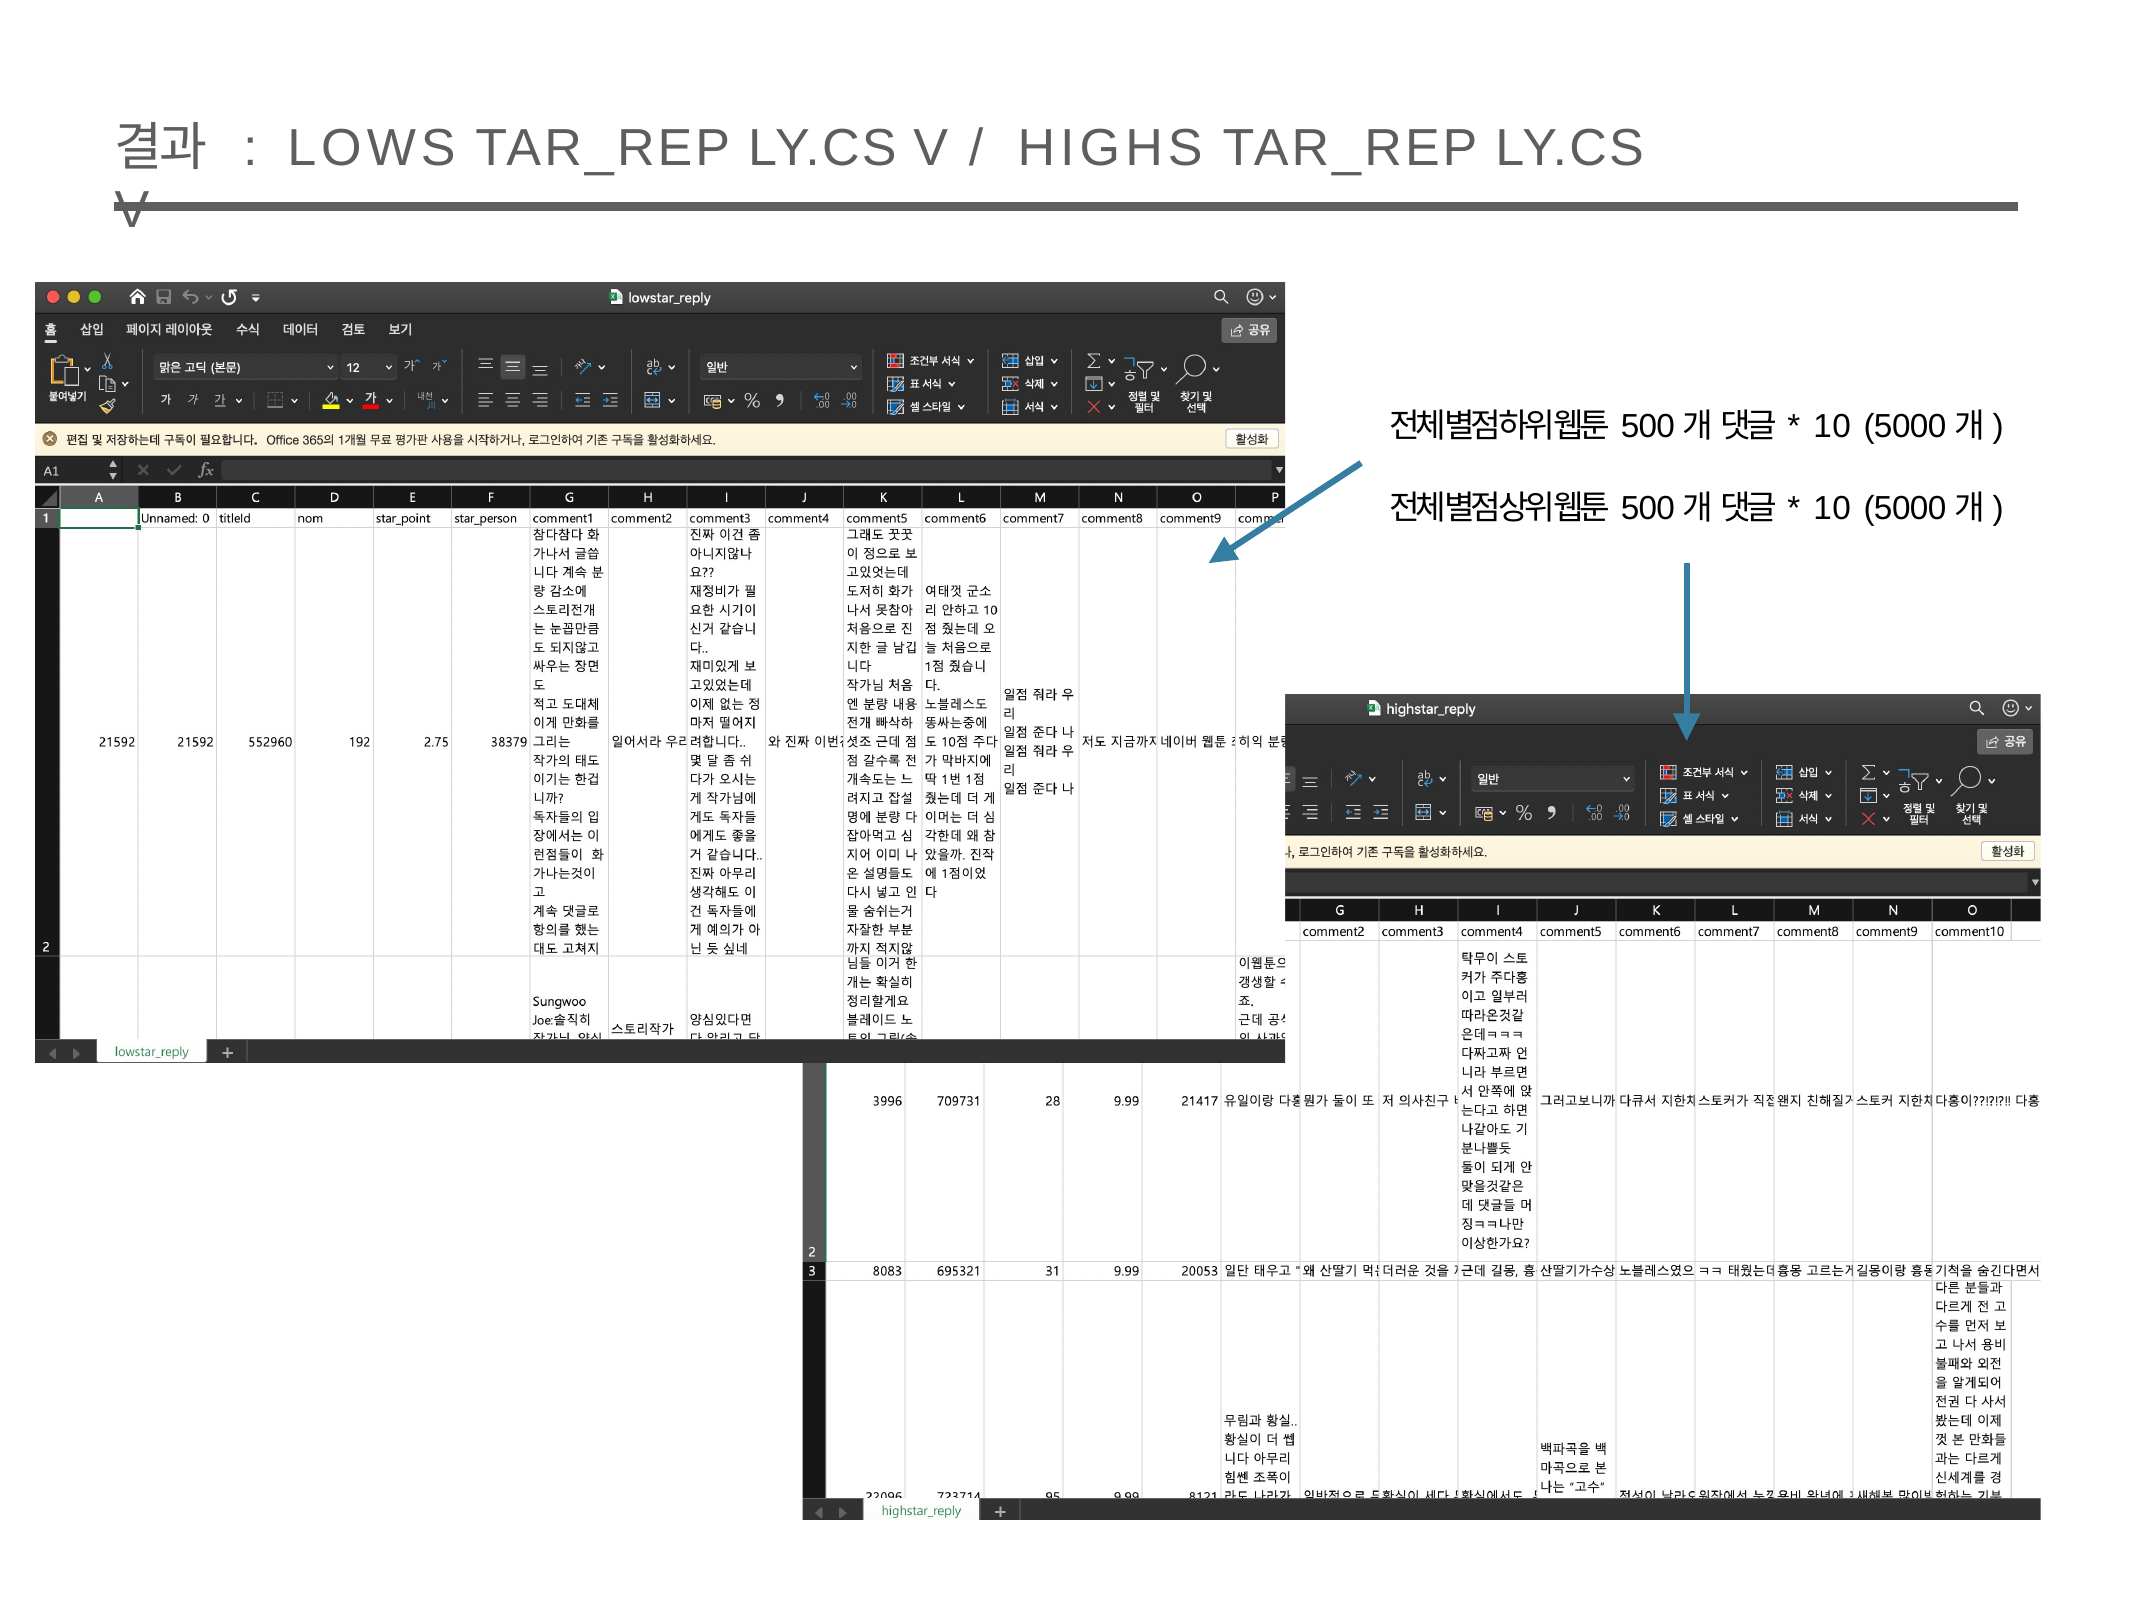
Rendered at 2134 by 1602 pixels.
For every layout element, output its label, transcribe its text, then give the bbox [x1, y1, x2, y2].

text_box [802, 694, 2041, 1520]
text_box 전체 별점 하위 웹툰 500개 댓글 * 10 (5000개) 전체 별점 상위 웹툰 500개 댓글 * 10 (5000개) [1387, 402, 2014, 526]
text_box [1672, 713, 1701, 741]
title 결과 : LOWS TAR_REP LY.CS V / HIGHS TAR_REP LY.CS V [112, 110, 1690, 381]
text_box [1208, 536, 1240, 564]
text_box [35, 282, 1286, 1063]
